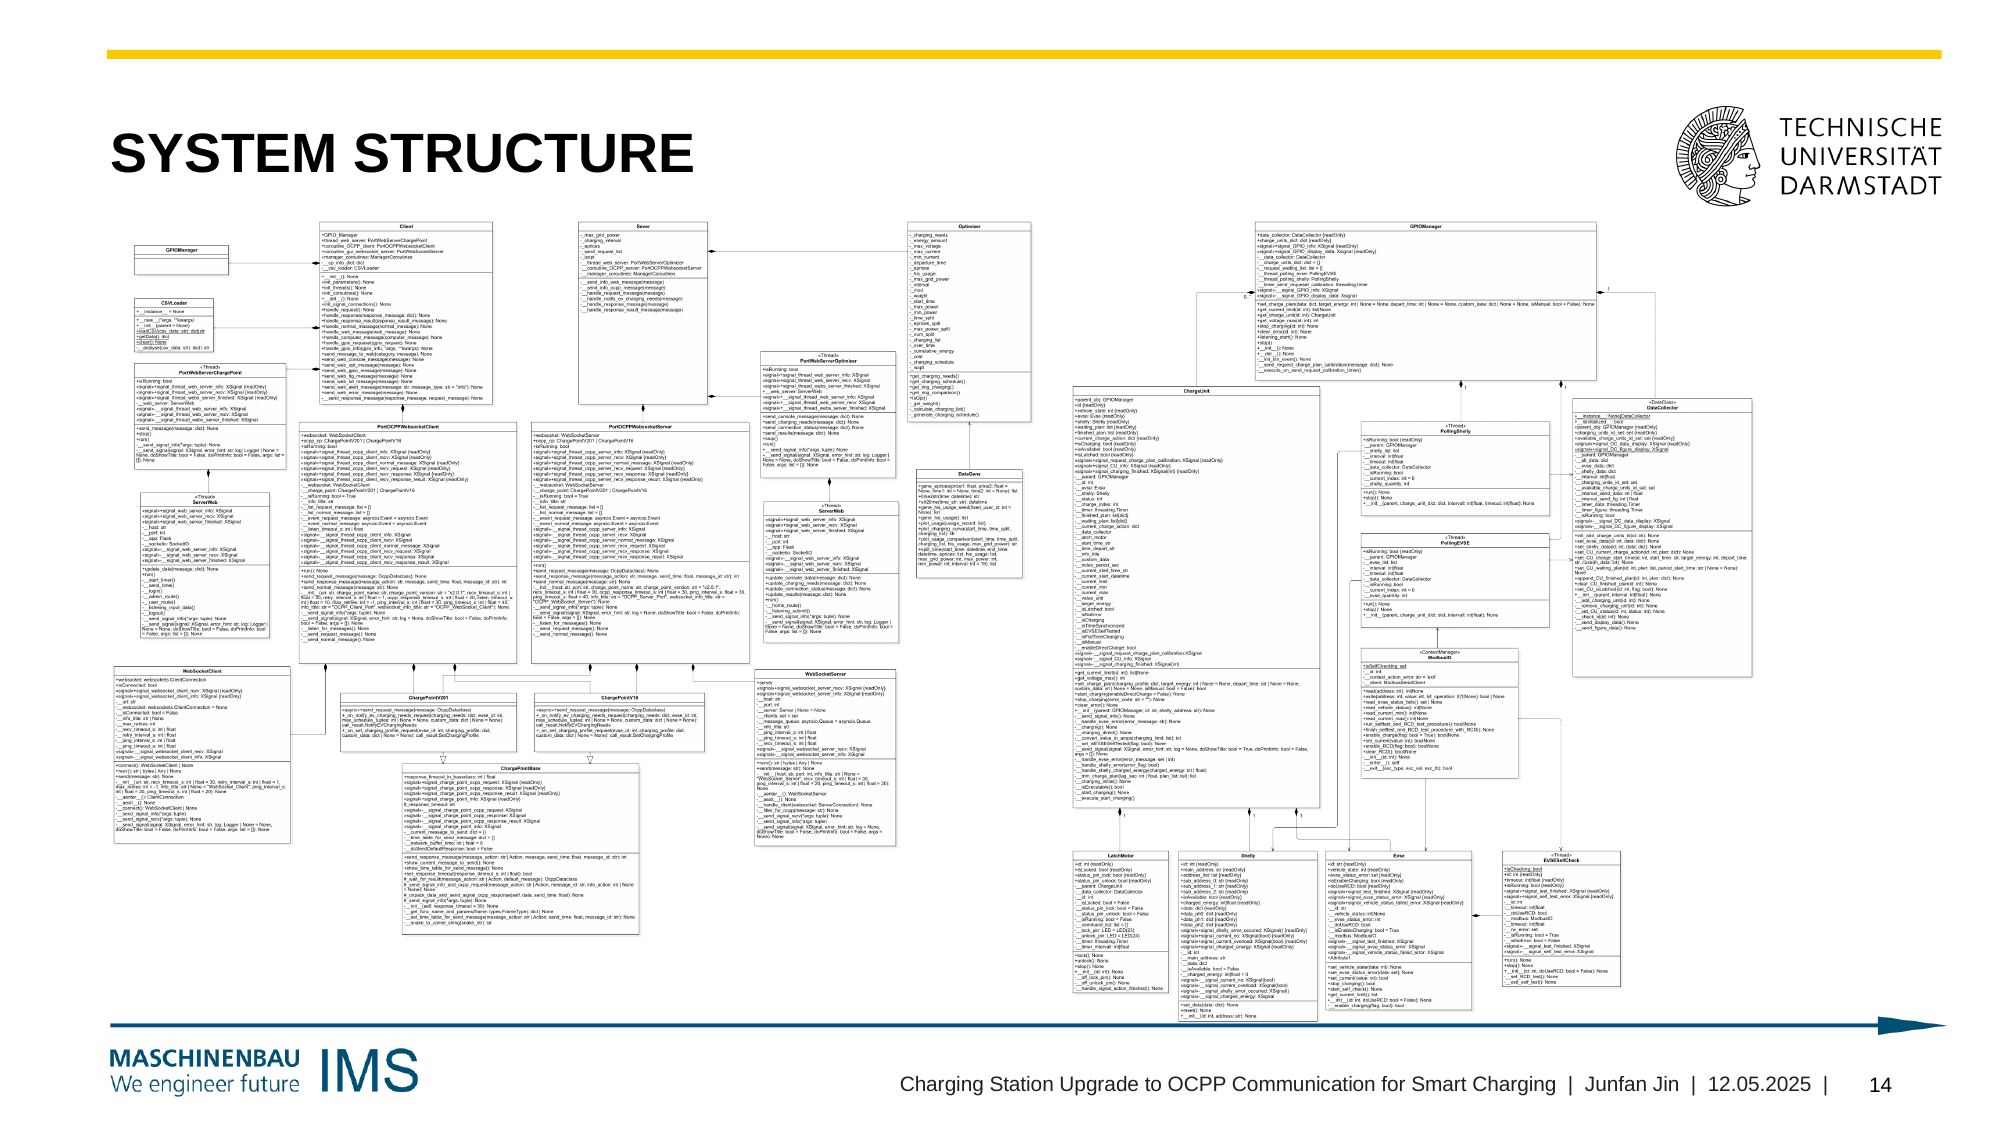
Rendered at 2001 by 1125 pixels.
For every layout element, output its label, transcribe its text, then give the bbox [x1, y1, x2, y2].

title System Structure [109, 81, 1551, 220]
footer Charging Station Upgrade to OCPP Communication for Smart Charging | Junfan Jin | 12.05.2025 | [506, 1063, 1850, 1124]
picture [109, 218, 1035, 938]
picture [110, 88, 1986, 1097]
slide_number 14 [1854, 1063, 1942, 1124]
